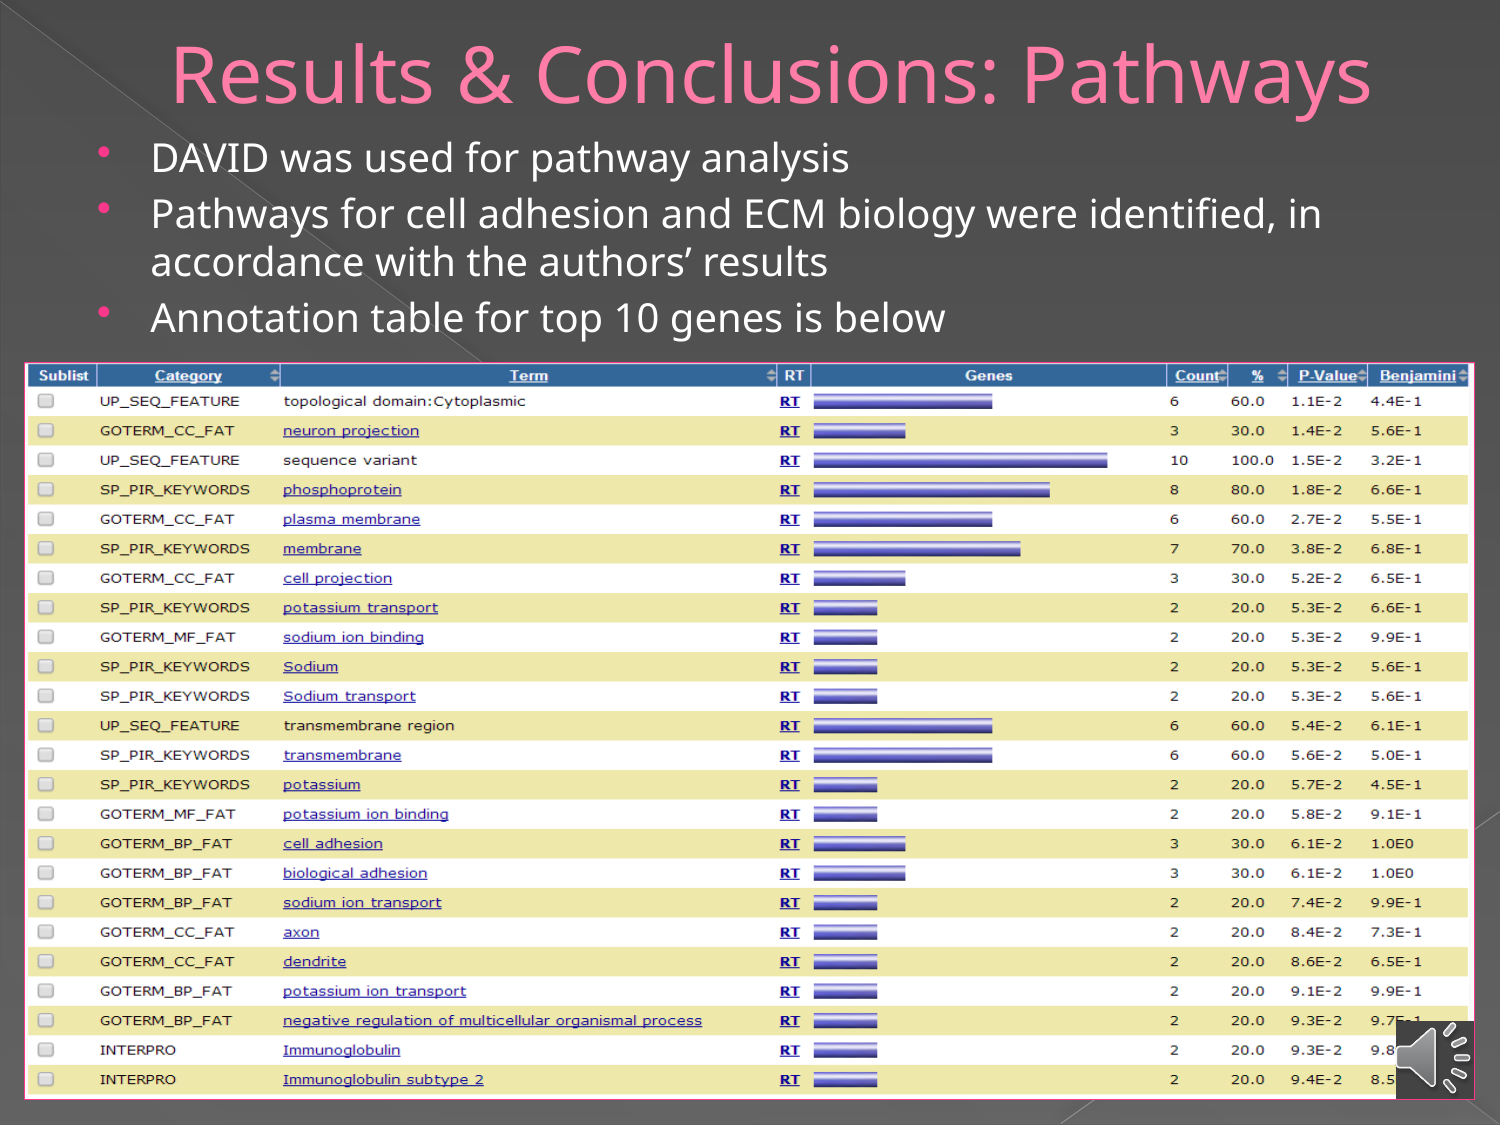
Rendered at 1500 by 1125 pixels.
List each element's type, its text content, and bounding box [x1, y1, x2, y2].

list DAVID was used for pathway analysis Pathways for cell adhesion and ECM biology were identified, in accordance with the authors’ results Annotation table for top 10 genes is below [75, 125, 1425, 349]
title Results & Conclusions: Pathways [75, 12, 1425, 125]
picture [24, 362, 1476, 1101]
